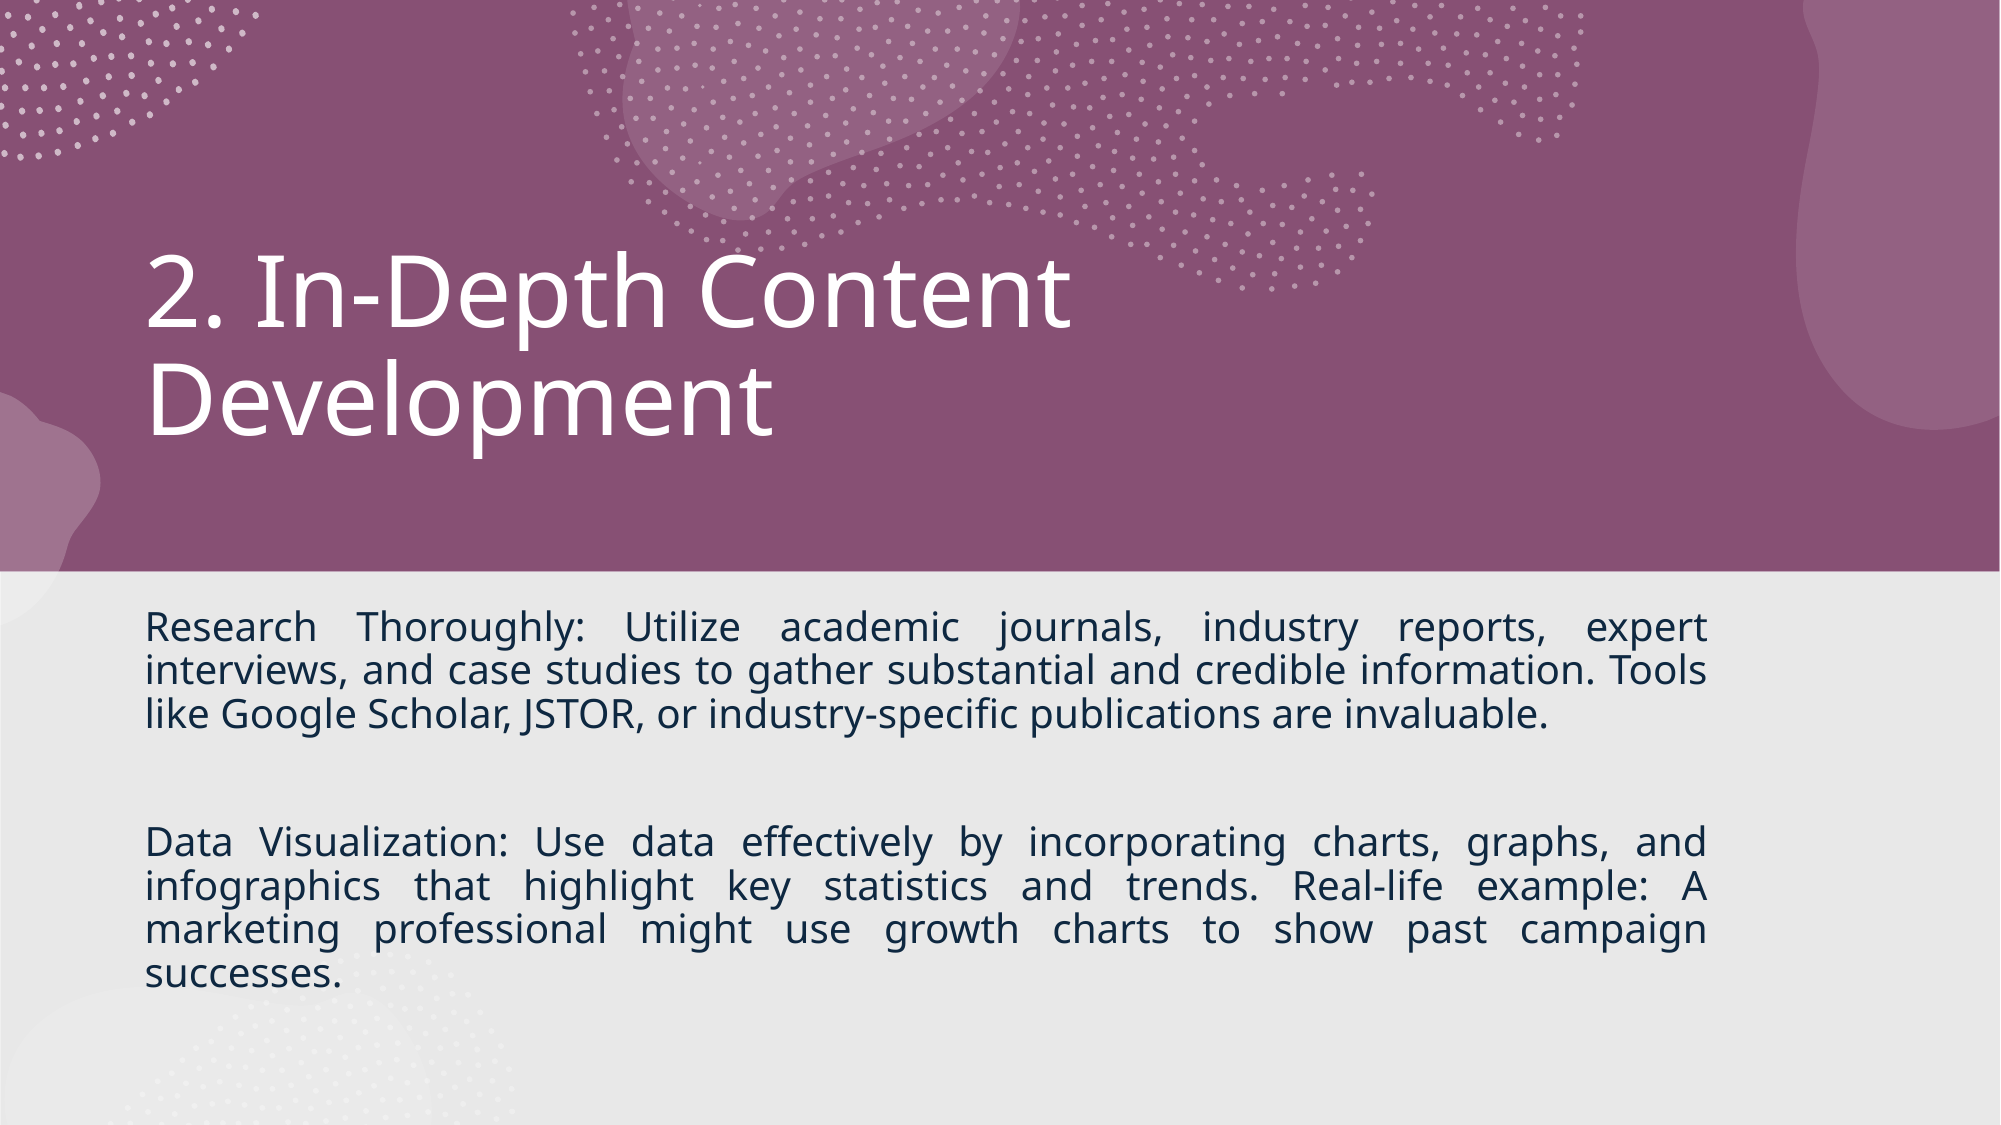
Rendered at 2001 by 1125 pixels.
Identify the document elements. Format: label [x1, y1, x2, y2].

text_box [0, 0, 2000, 1125]
